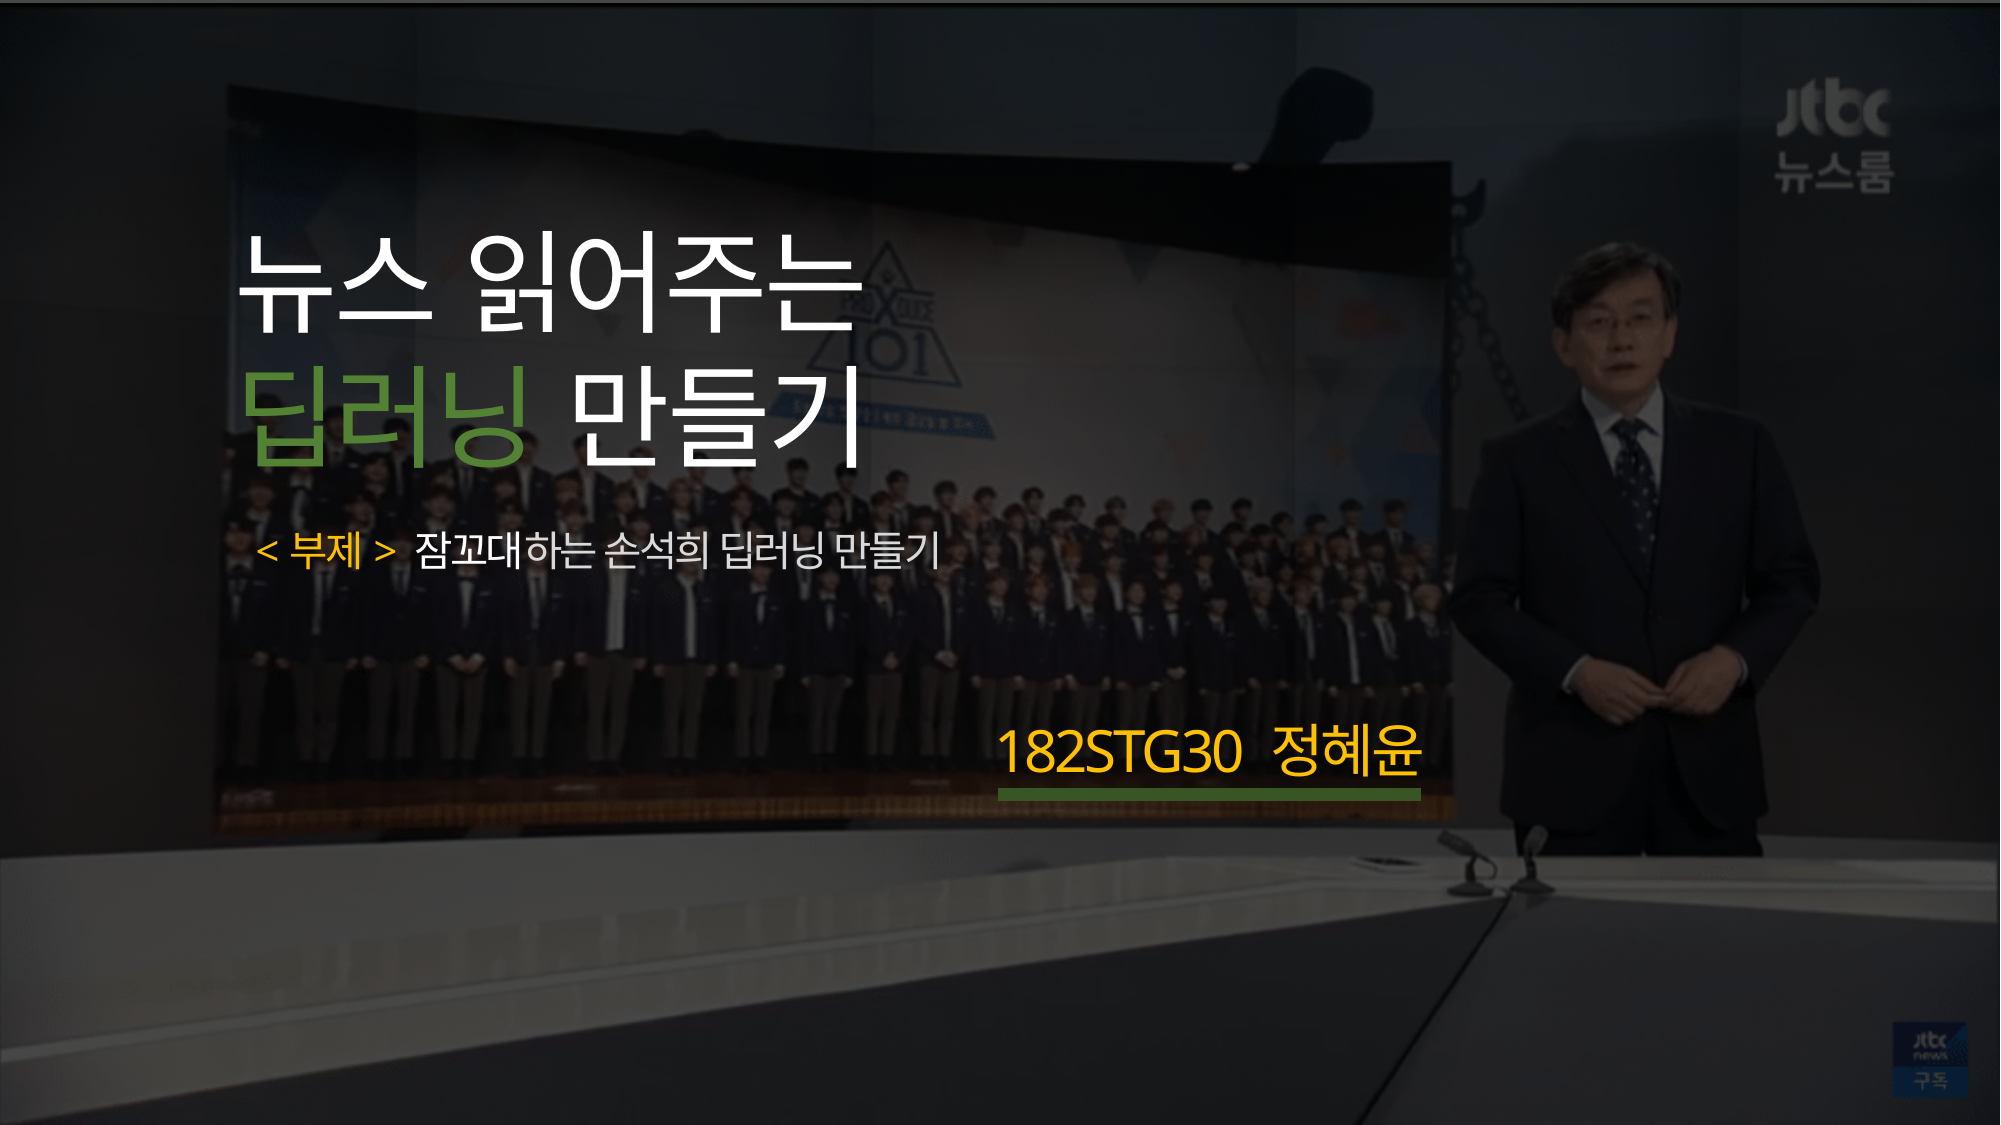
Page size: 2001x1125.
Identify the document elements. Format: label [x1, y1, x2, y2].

text_box [979, 706, 1548, 795]
picture [0, 3, 2000, 1125]
